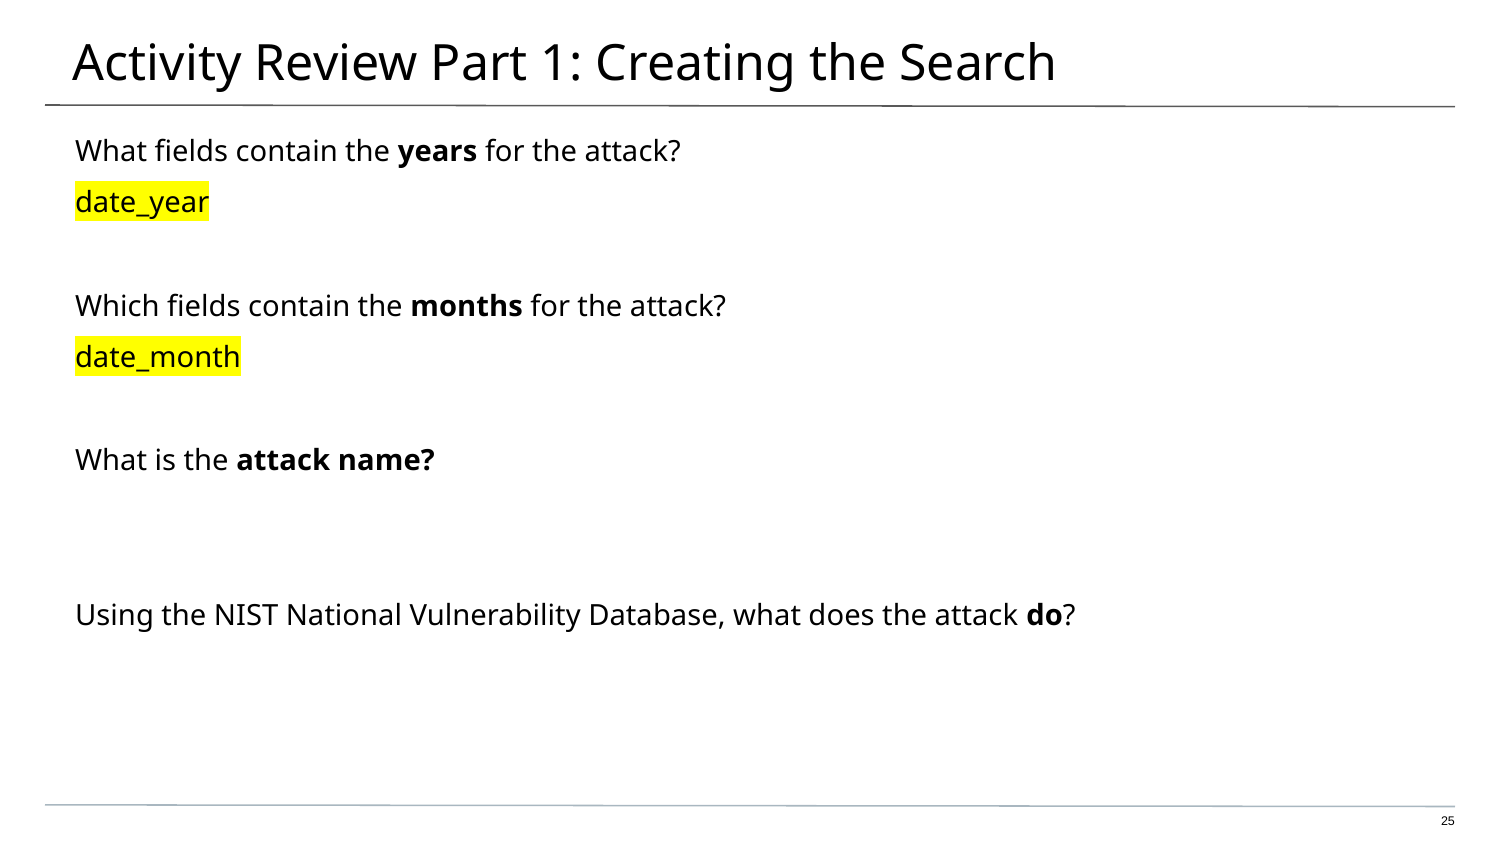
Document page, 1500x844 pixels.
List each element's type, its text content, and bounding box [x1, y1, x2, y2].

slide_number 25 [1412, 813, 1455, 831]
title Activity Review Part 1: Creating the Search [0, 0, 1500, 88]
list What fields contain the years for the attack? date_year Which fields contain the months for the attack? date_month What is the attack name? Using the NIST National Vulnerability Database, what does the attack do? [0, 131, 1500, 805]
